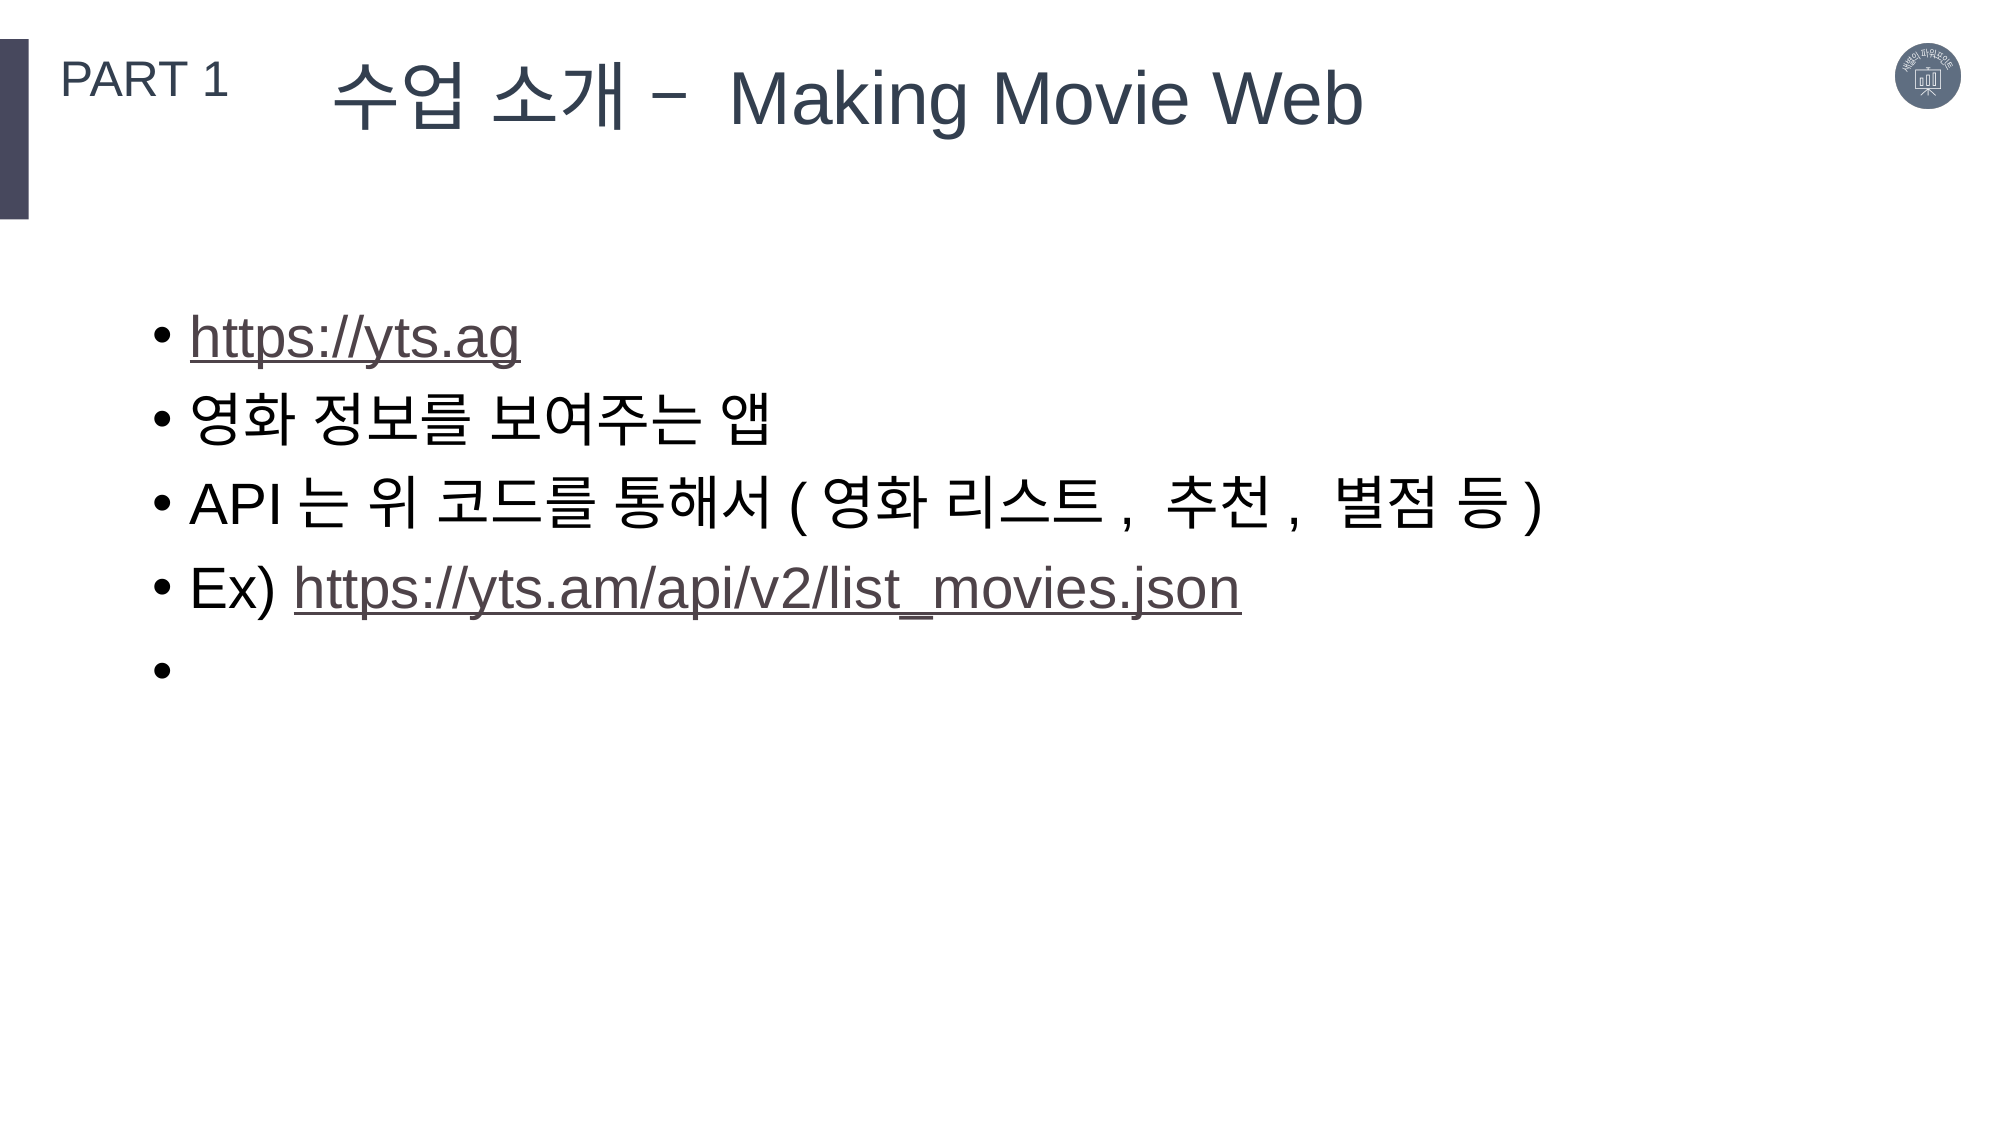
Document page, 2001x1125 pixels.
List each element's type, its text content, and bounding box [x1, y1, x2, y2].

text_box PART 1 [45, 39, 245, 114]
text_box 수업 소개 – Making Movie Web [316, 41, 1381, 147]
picture [1895, 43, 1961, 109]
text_box [0, 38, 30, 220]
text_box https://yts.ag 영화 정보를 보여주는 앱 API는 위 코드를 통해서(영화 리스트, 추천, 별점 등) Ex) https://yts.am/api/v2/list_movies.json [137, 299, 1863, 1014]
